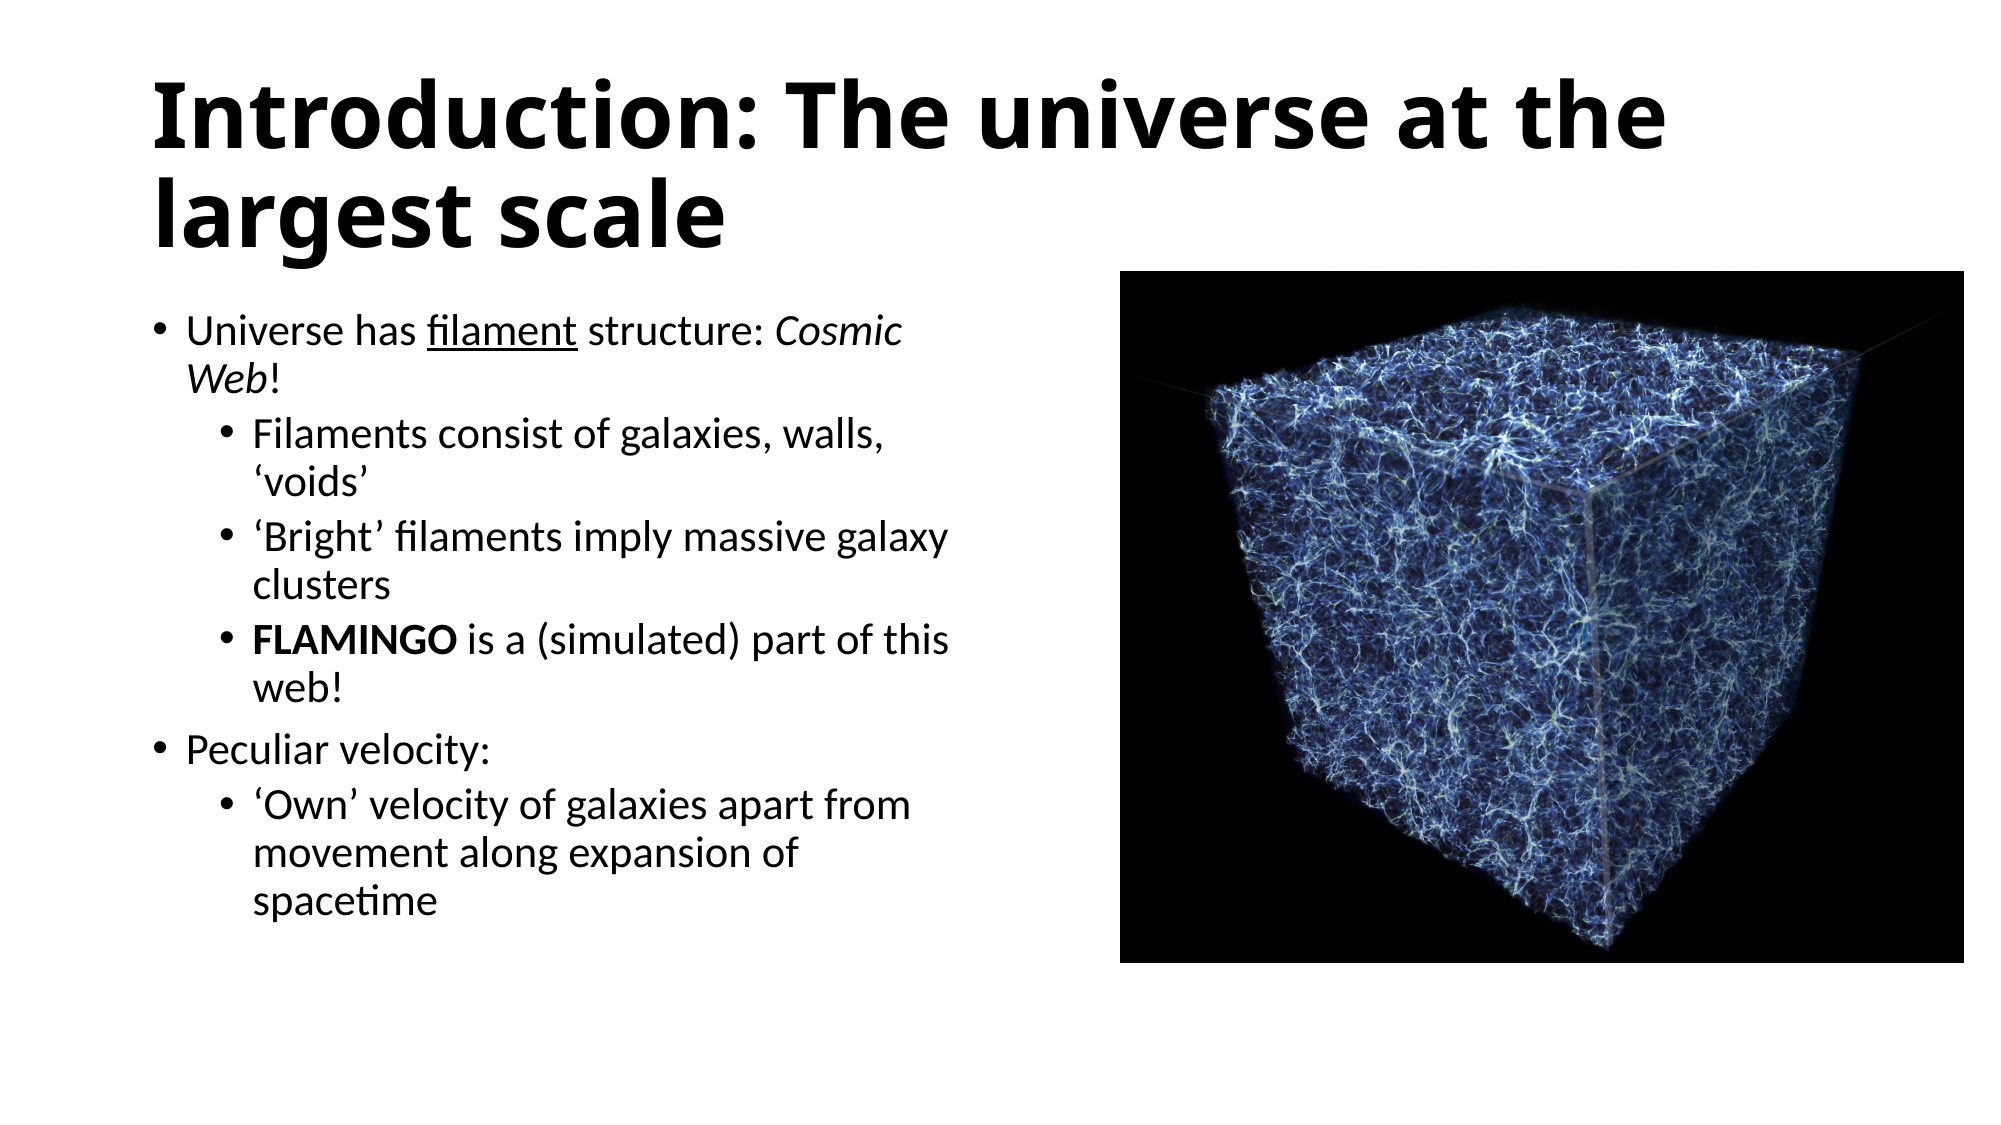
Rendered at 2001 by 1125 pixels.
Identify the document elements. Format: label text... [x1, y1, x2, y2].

title Introduction: The universe at the largest scale [137, 59, 1863, 278]
picture [1120, 271, 1964, 963]
